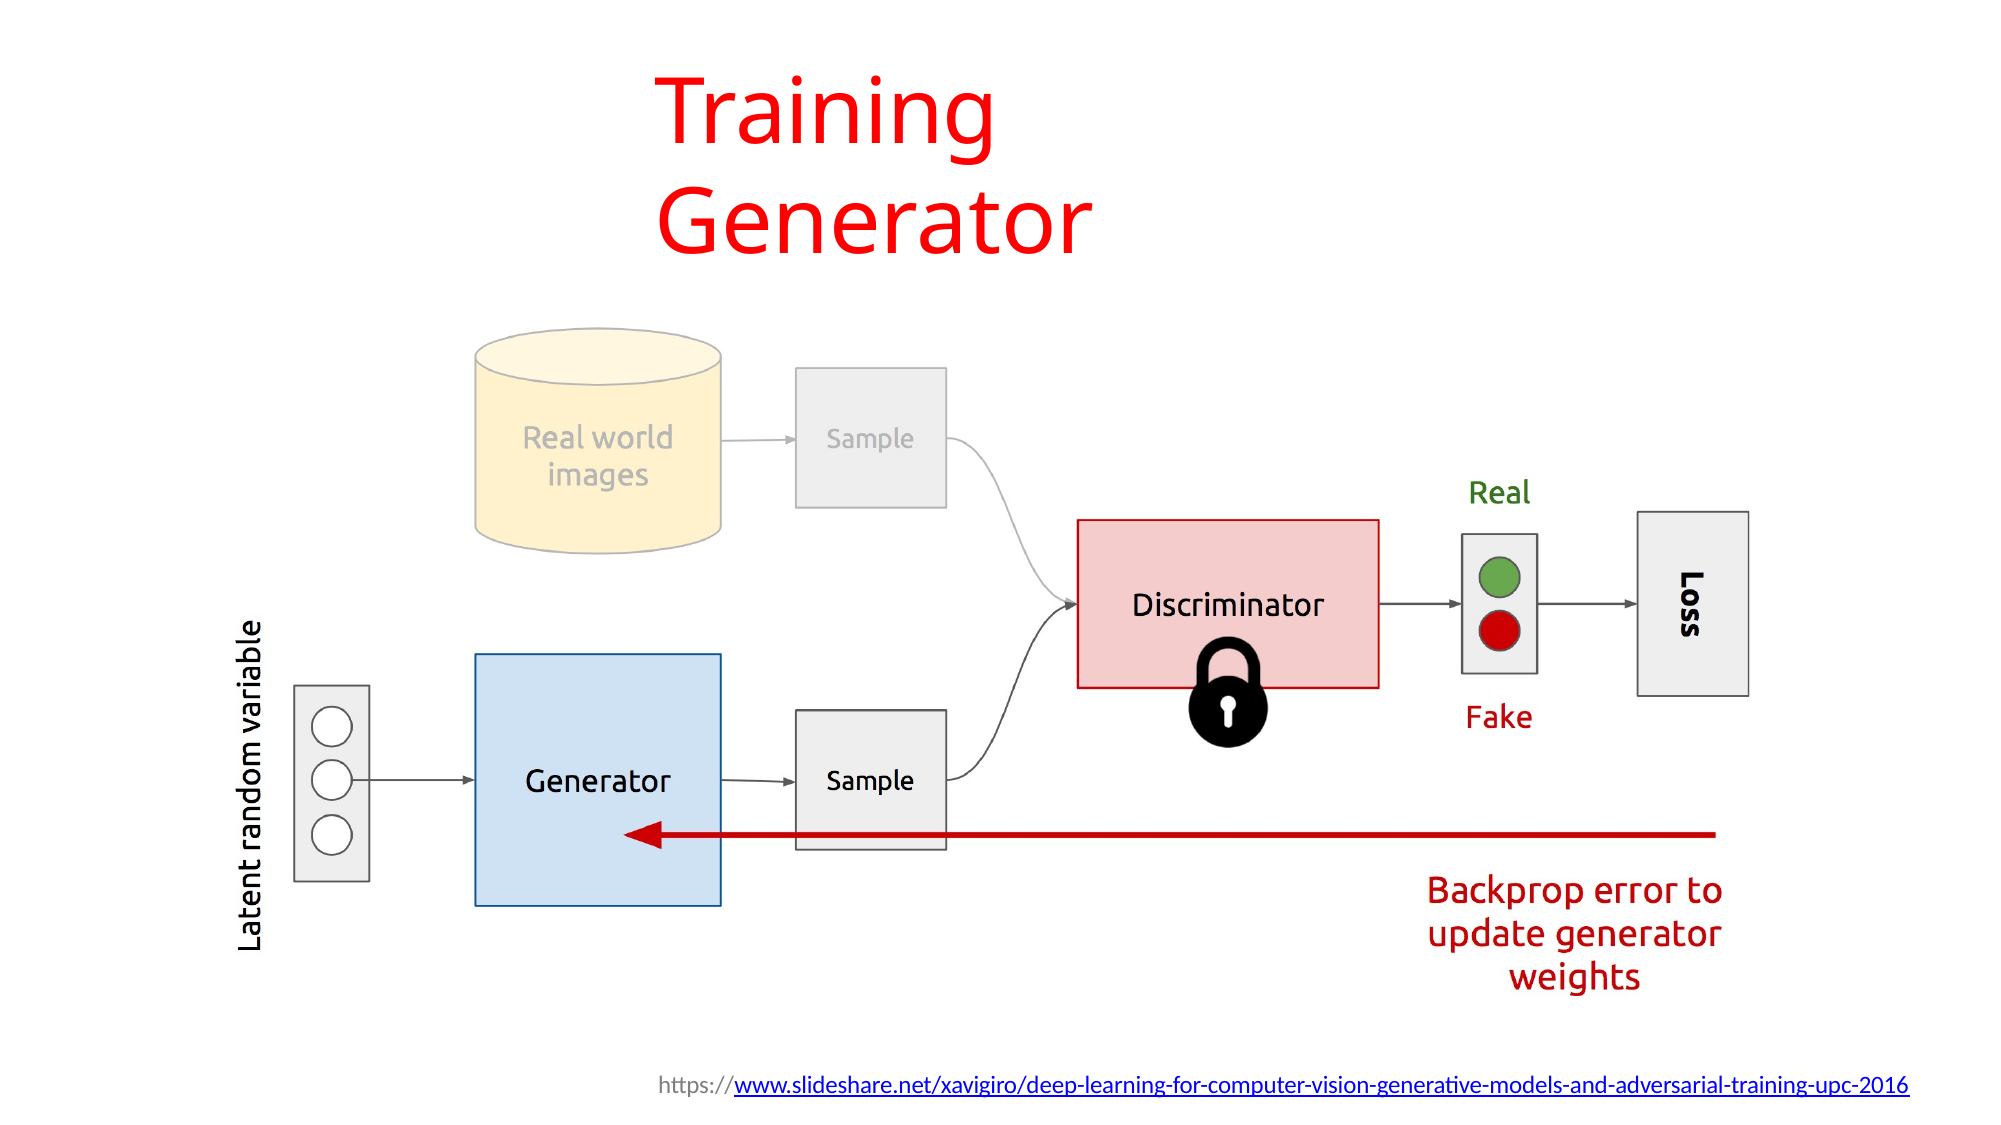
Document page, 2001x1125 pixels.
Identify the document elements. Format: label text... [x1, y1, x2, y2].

text_box https://www.slideshare.net/xavigiro/deep-learning-for-computer-vision-generative-models-and-adversarial-training-upc-2016 [655, 1067, 1938, 1099]
title Training Generator [652, 50, 1347, 273]
text_box [234, 327, 1750, 996]
